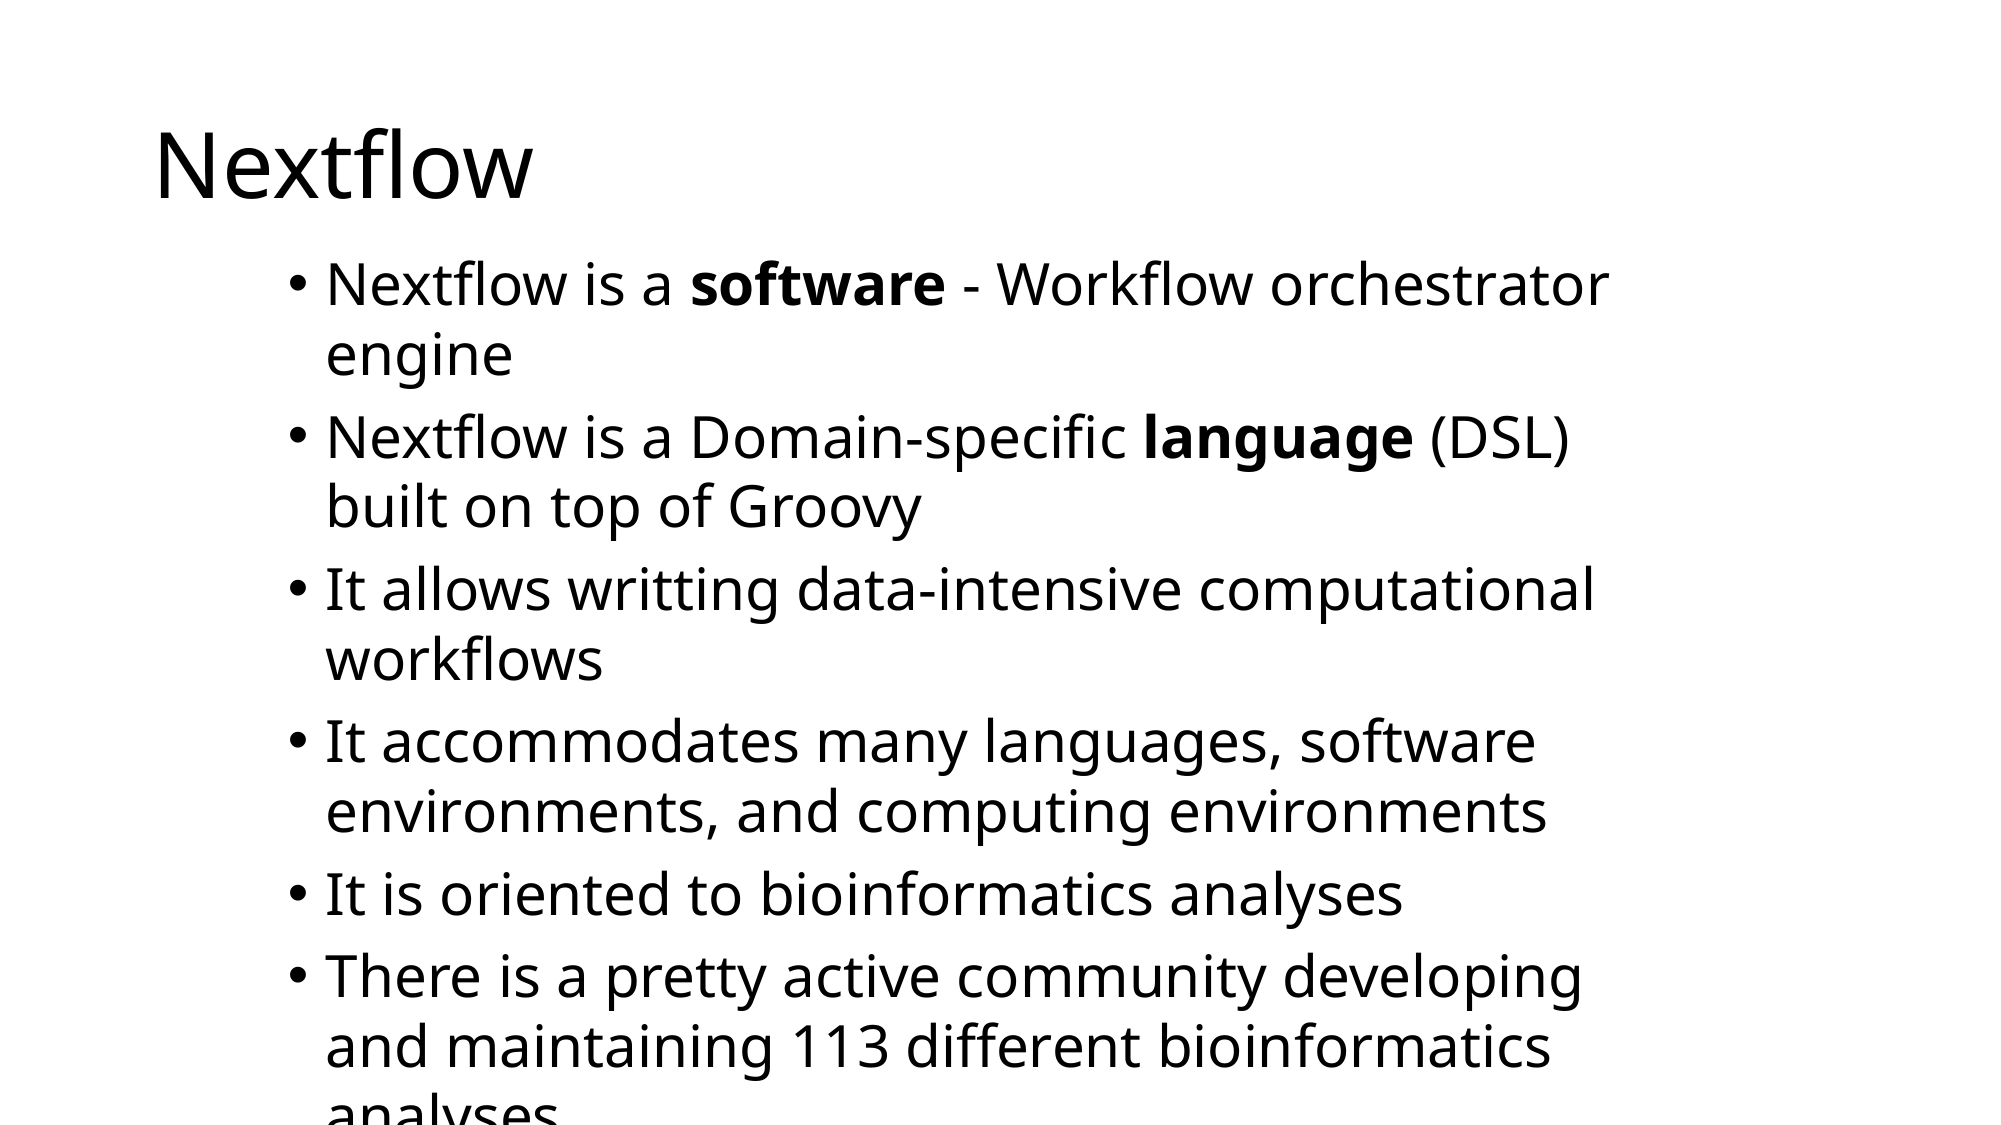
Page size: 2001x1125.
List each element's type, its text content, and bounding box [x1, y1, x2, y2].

text_box Nextflow is a software - Workflow orchestrator engine Nextflow is a Domain-specific language (DSL) built on top of Groovy It allows writting data-intensive computational workflows It accommodates many languages, software environments, and computing environments It is oriented to bioinformatics analyses There is a pretty active community developing and maintaining 113 different bioinformatics analyses [273, 239, 1696, 1125]
title Nextflow [137, 59, 1863, 278]
